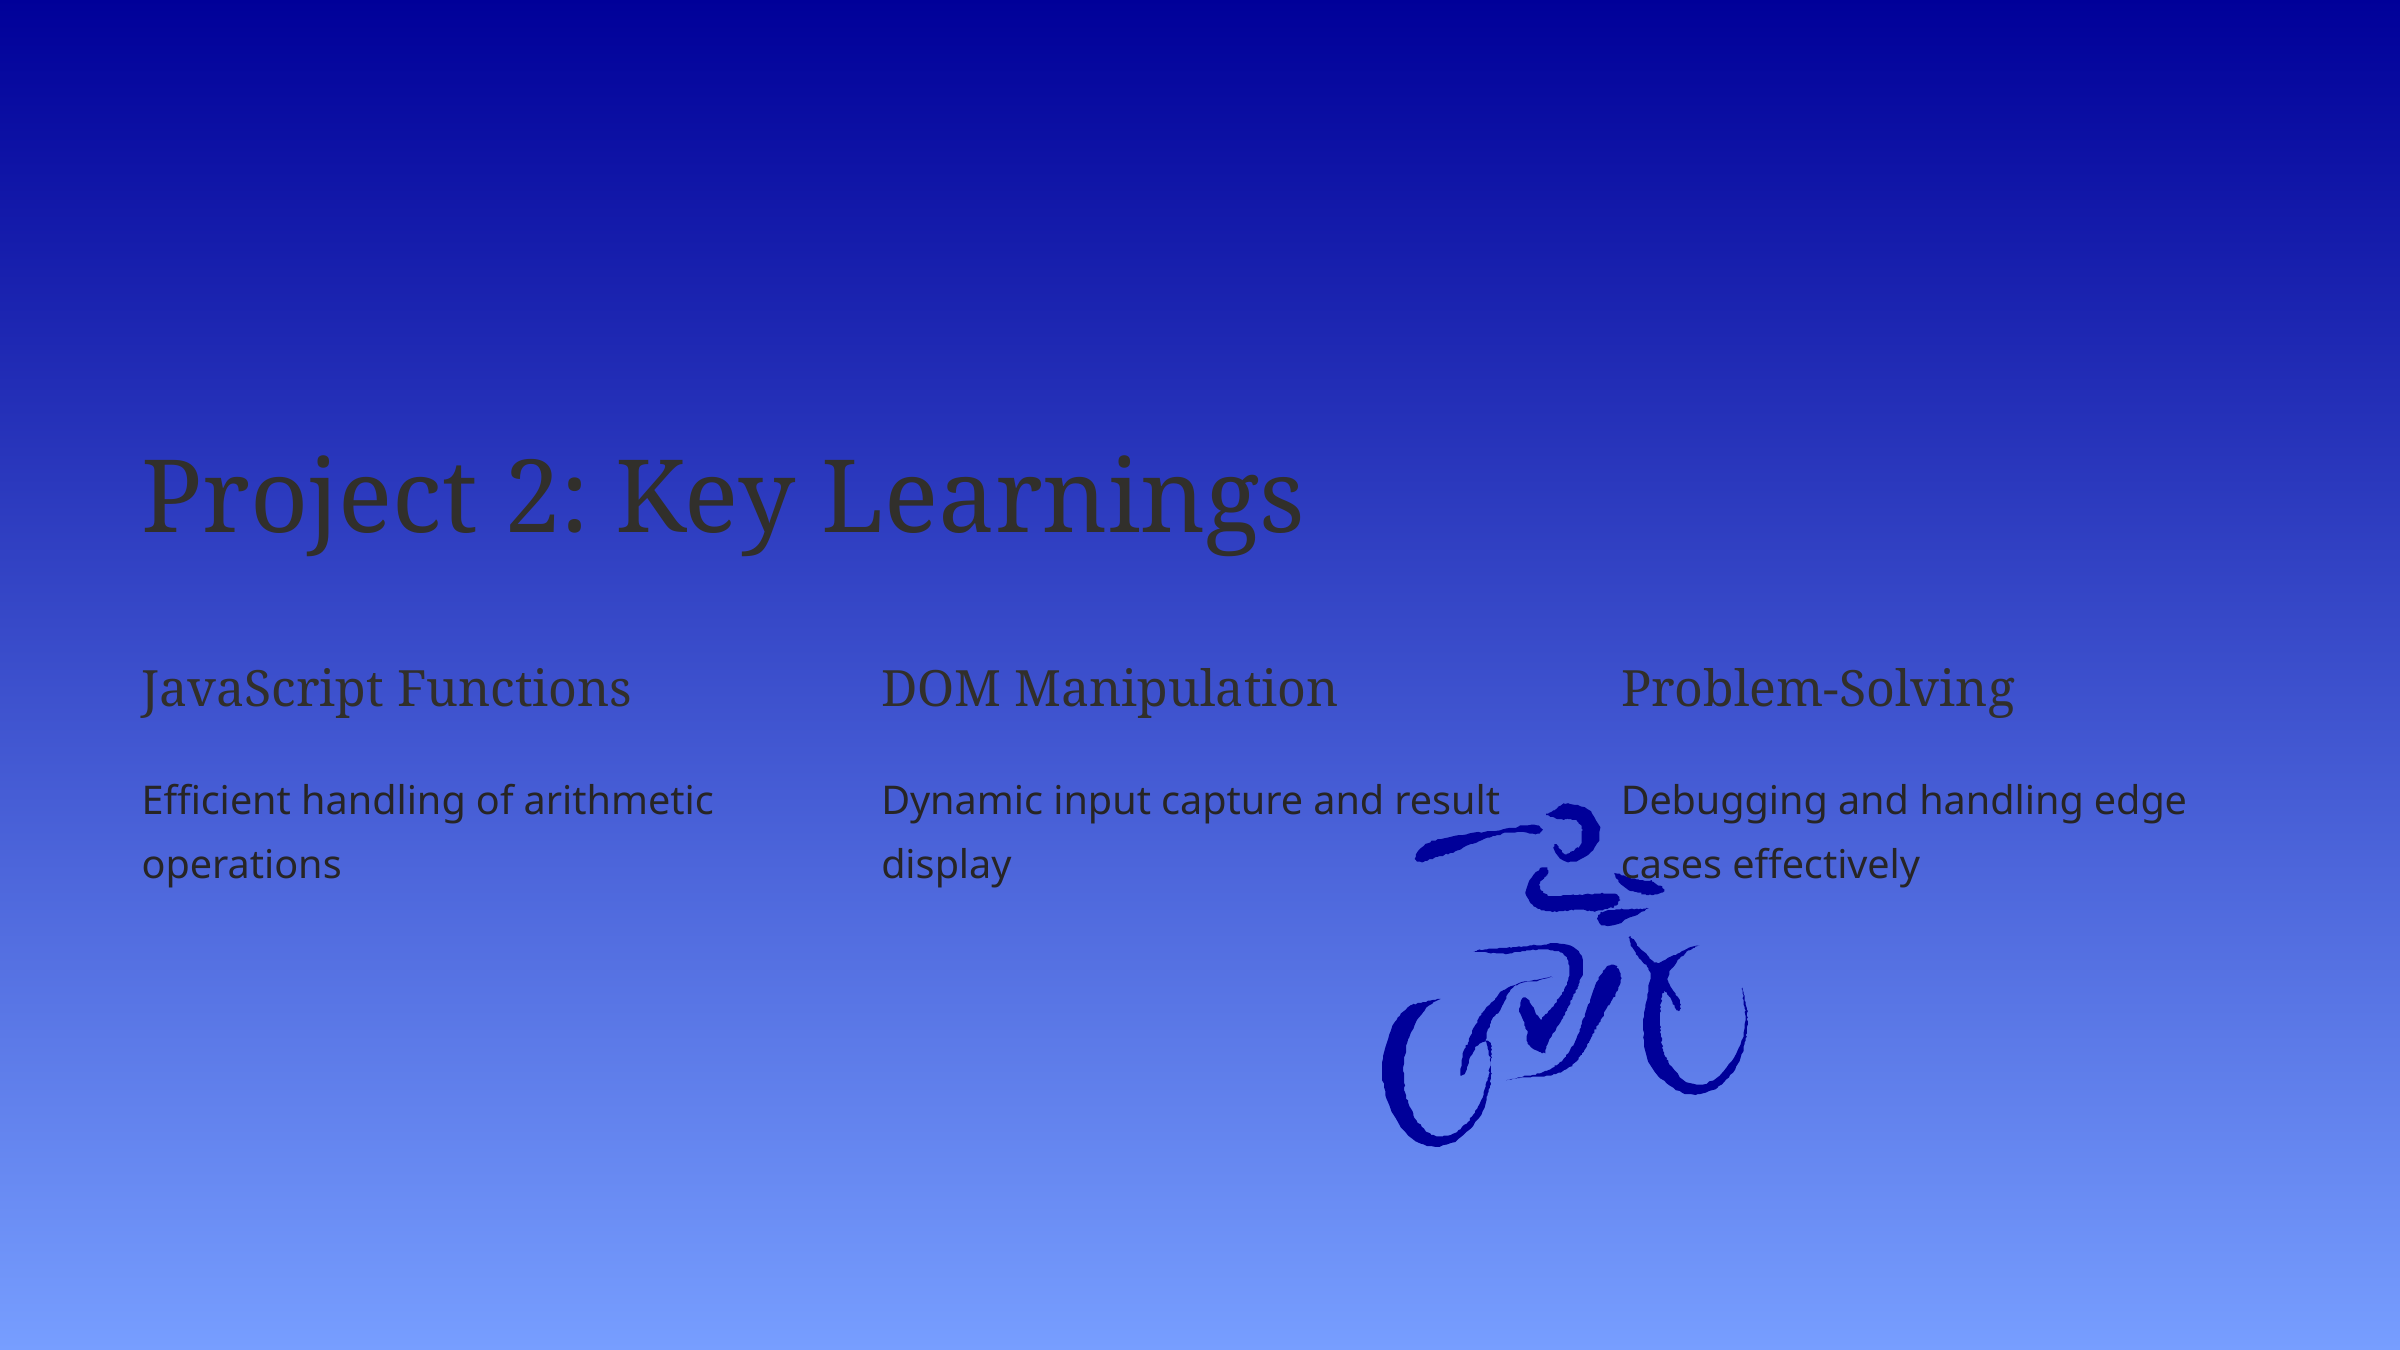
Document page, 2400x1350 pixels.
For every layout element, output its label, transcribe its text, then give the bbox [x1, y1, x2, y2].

text_box DOM Manipulation [881, 653, 1388, 718]
text_box JavaScript Functions [141, 653, 648, 718]
text_box Project 2: Key Learnings [141, 426, 1237, 553]
text_box Debugging and handling edge cases effectively [1620, 757, 2261, 888]
text_box Problem-Solving [1620, 653, 2128, 718]
text_box Efficient handling of arithmetic operations [141, 757, 782, 888]
text_box Dynamic input capture and result display [881, 757, 1521, 888]
